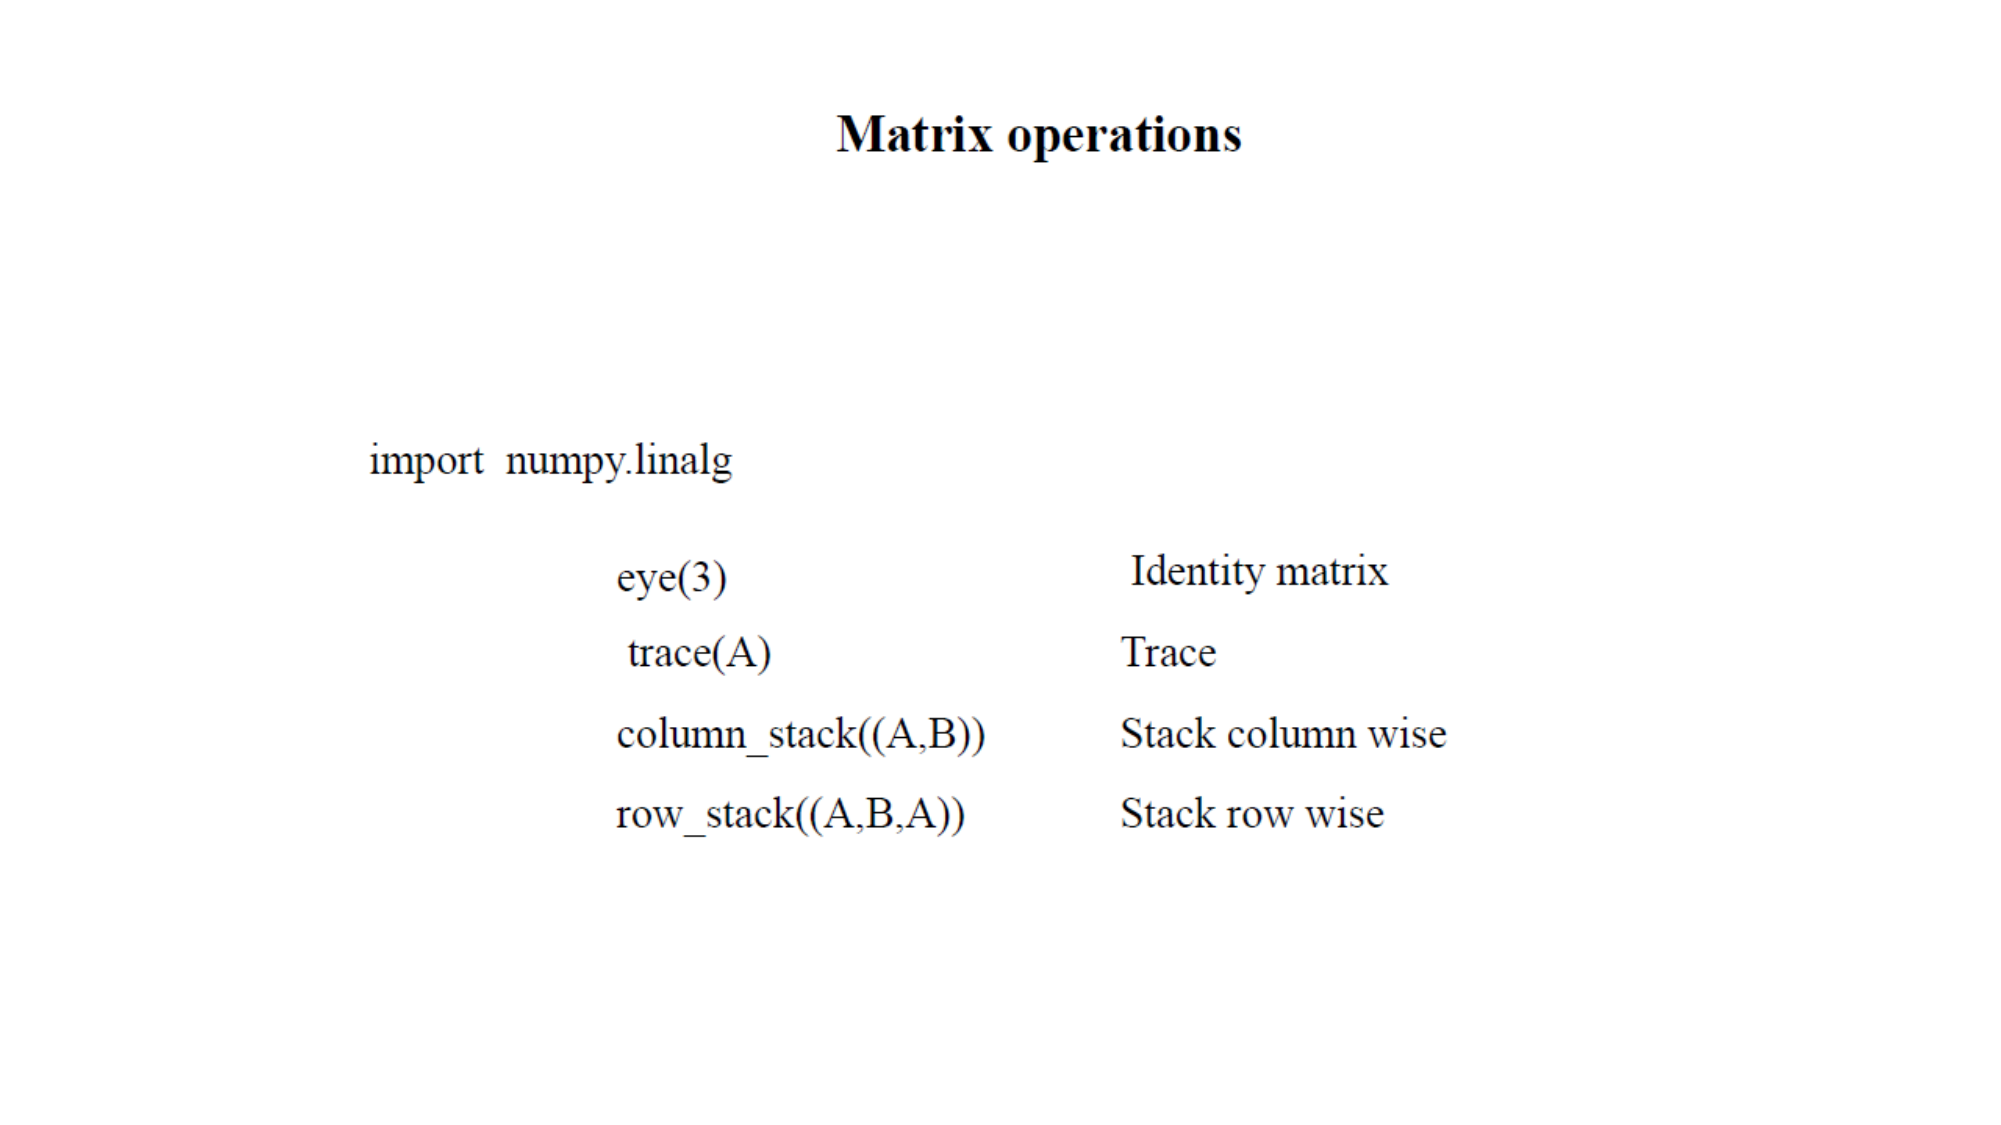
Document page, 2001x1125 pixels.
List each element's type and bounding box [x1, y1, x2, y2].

picture [292, 75, 1708, 1050]
